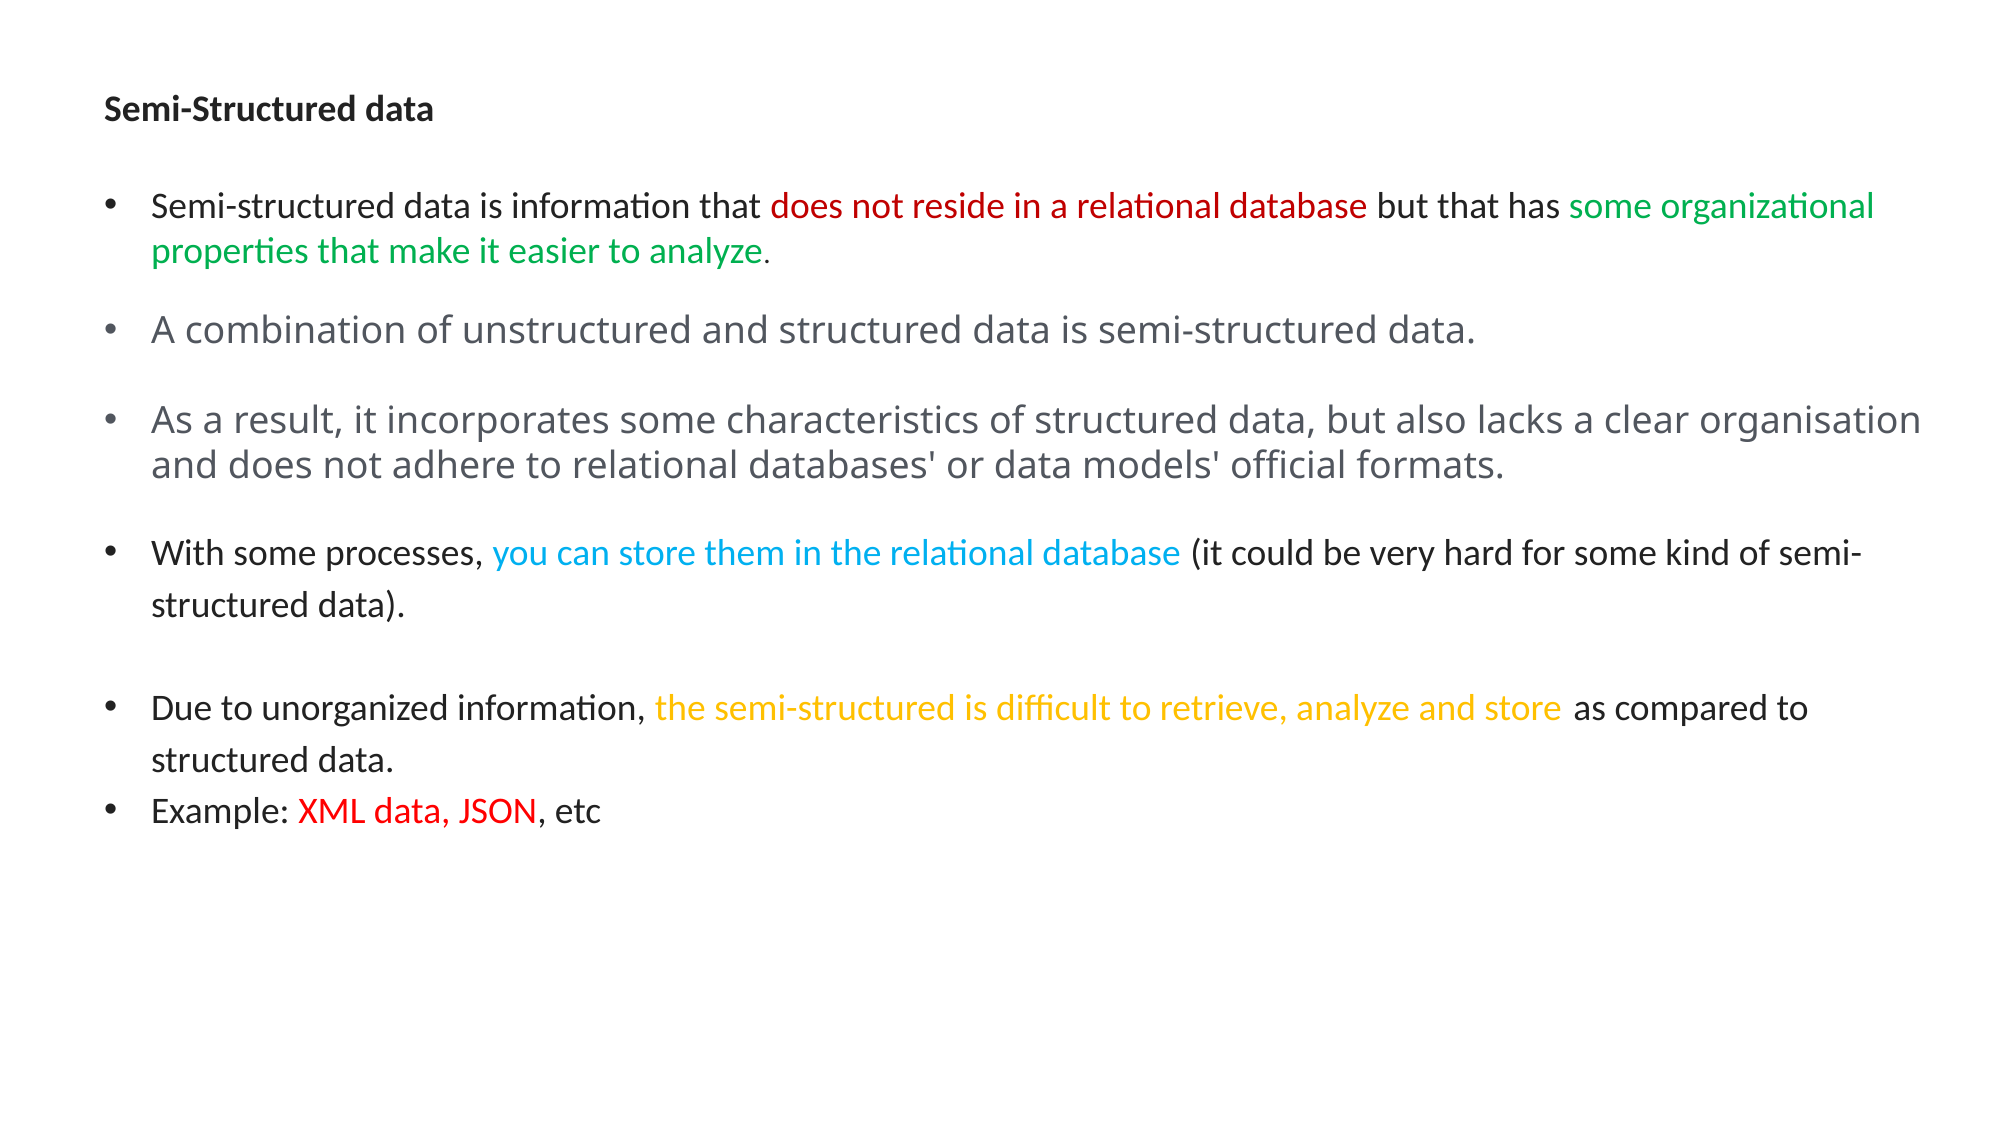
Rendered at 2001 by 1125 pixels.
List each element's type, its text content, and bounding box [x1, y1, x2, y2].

text_box Semi-Structured data Semi-structured data is information that does not reside in a relational database but that has some organizational properties that make it easier to analyze. A combination of unstructured and structured data is semi-structured data. As a result, it incorporates some characteristics of structured data, but also lacks a clear organisation and does not adhere to relational databases' or data models' official formats. With some processes, you can store them in the relational database (it could be very hard for some kind of semi-structured data). Due to unorganized information, the semi-structured is difficult to retrieve, analyze and store as compared to structured data. Example: XML data, JSON, etc [89, 70, 1958, 839]
